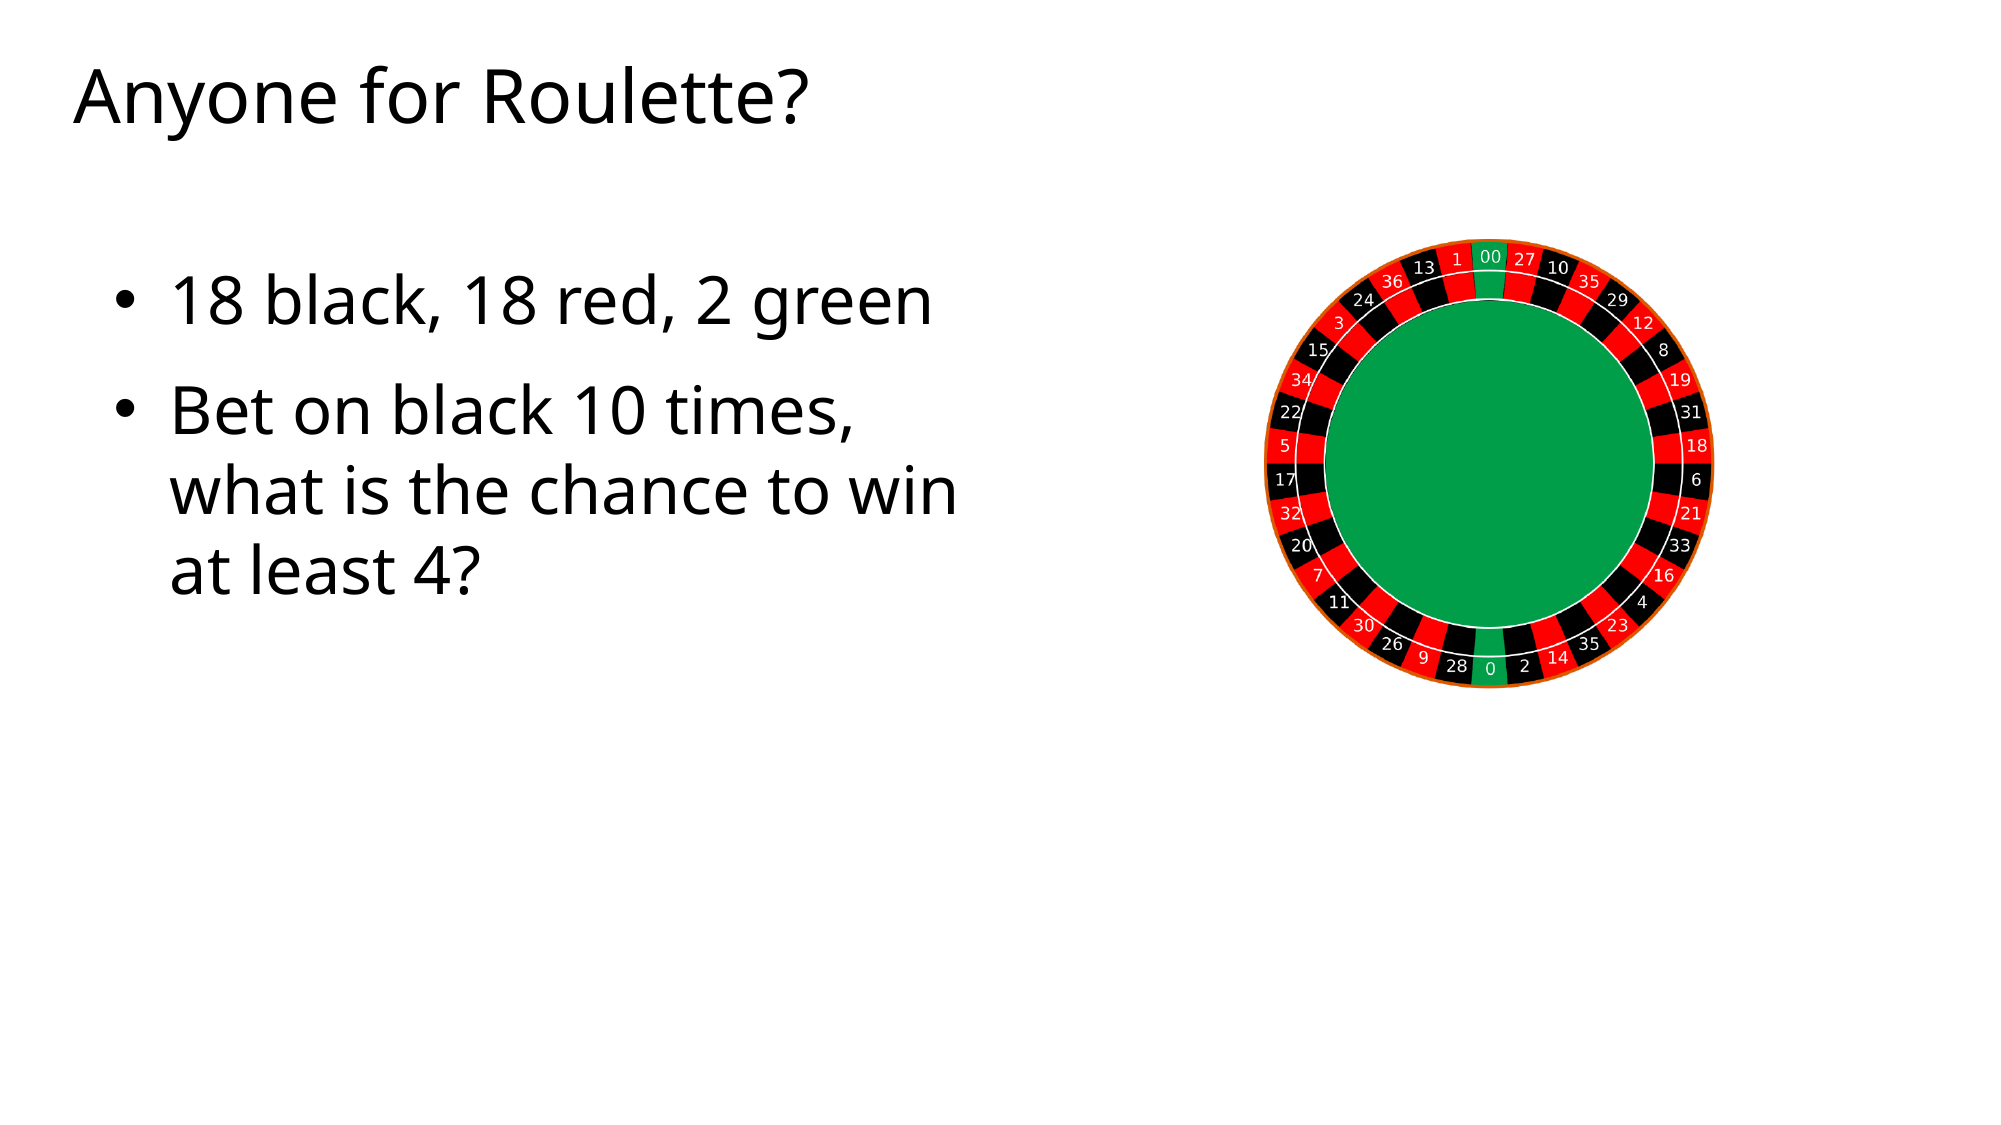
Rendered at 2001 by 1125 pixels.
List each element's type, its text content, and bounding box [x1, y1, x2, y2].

picture [1262, 236, 1716, 690]
text_box Anyone for Roulette? [0, 0, 1350, 188]
list 18 black, 18 red, 2 green Bet on black 10 times, what is the chance to win at least 4? [98, 250, 1013, 994]
